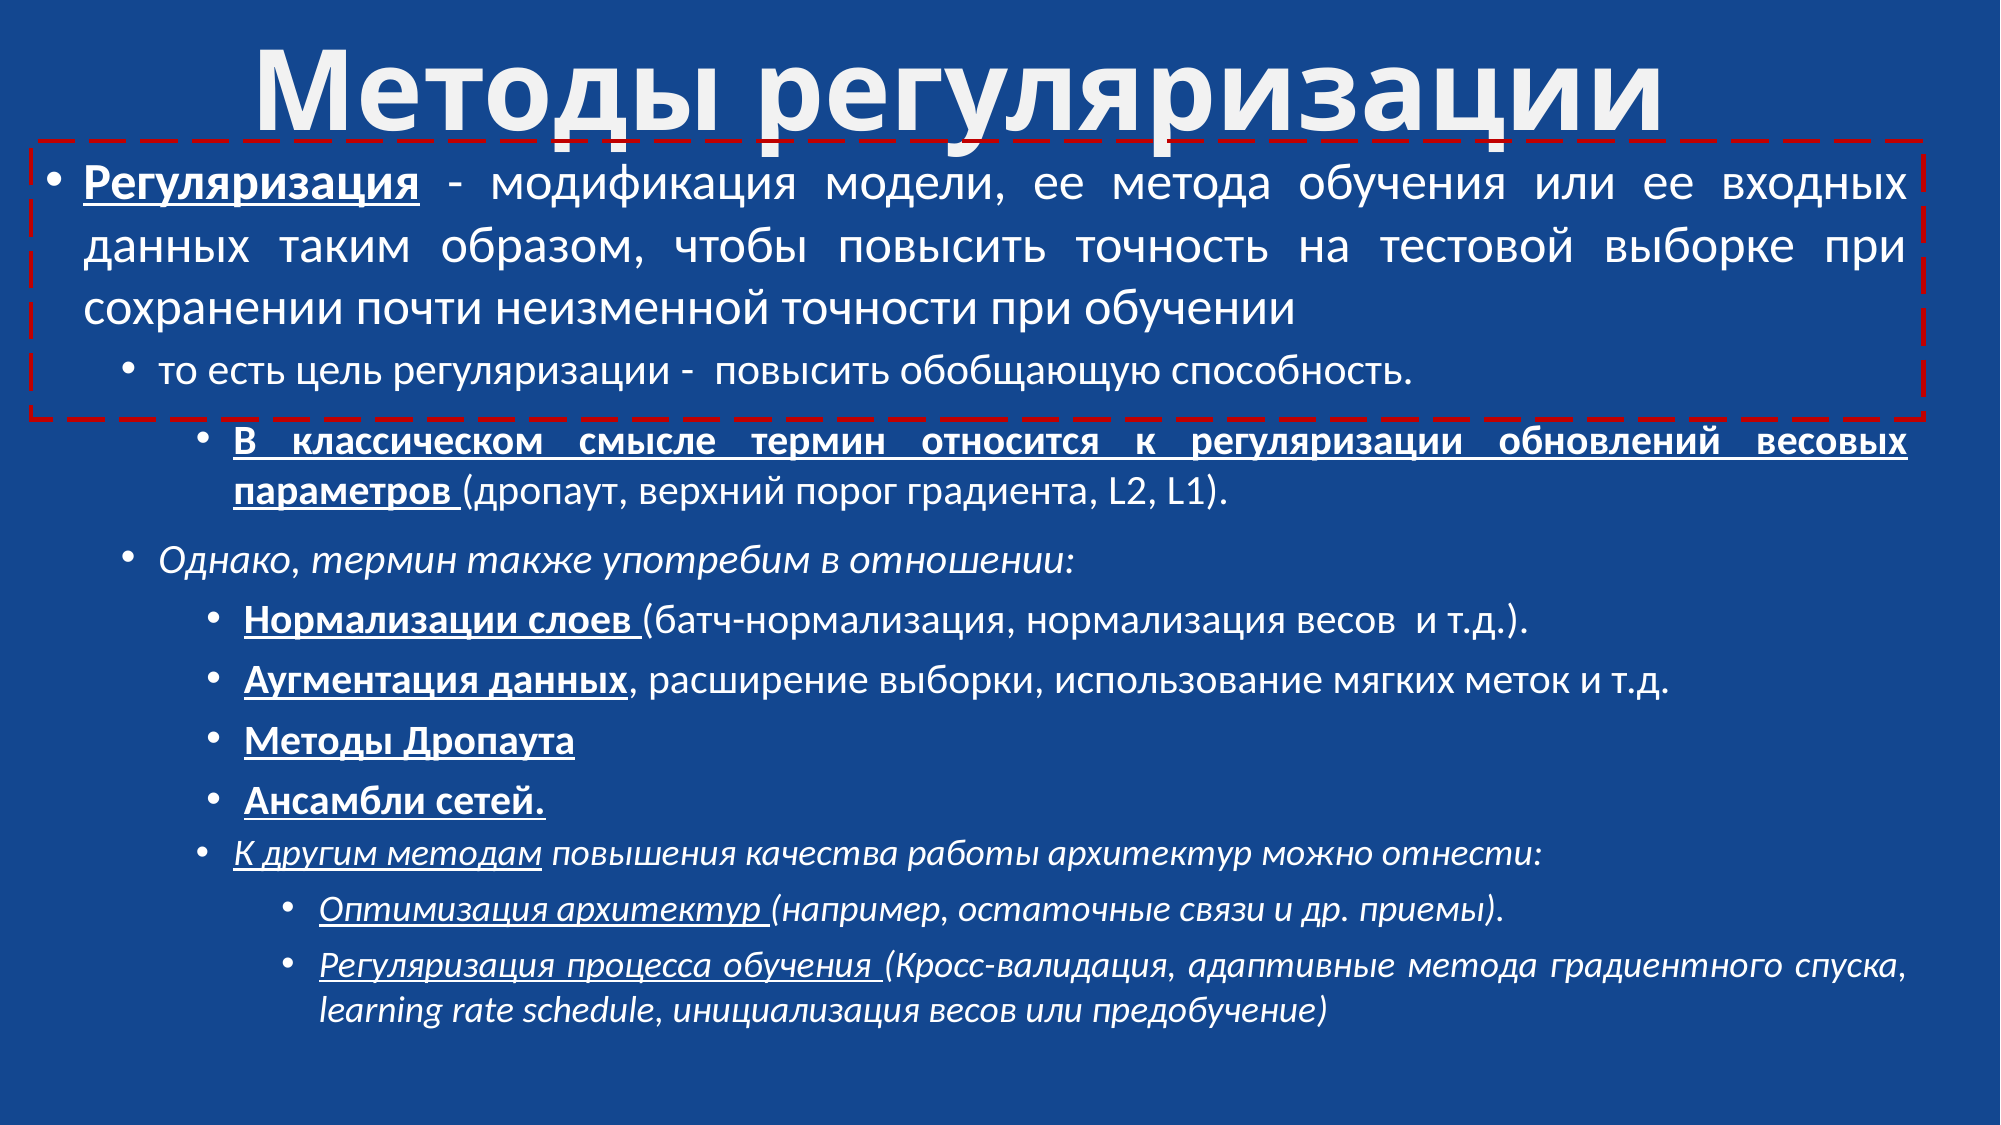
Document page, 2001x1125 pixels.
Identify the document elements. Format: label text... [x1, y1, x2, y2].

list Регуляризация - модификация модели, ее метода обучения или ее входных данных таким образом, чтобы повысить точность на тестовой выборке при сохранении почти неизменной точности при обучении то есть цель регуляризации - повысить обобщающую способность. В классическом смысле термин относится к регуляризации обновлений весовых параметров (дропаут, верхний порог градиента, L2, L1). Однако, термин также употребим в отношении: Нормализации слоев (батч-нормализация, нормализация весов и т.д.). Аугментация данных, расширение выборки, использование мягких меток и т.д. Методы Дропаута Ансамбли сетей. К другим методам повышения качества работы архитектур можно отнести: Оптимизация архитектур (например, остаточные связи и др. приемы). Регуляризация процесса обучения (Кросс-валидация, адаптивные метода градиентного спуска, learning rate schedule, инициализация весов или предобучение) [30, 420, 1924, 1123]
text_box [30, 140, 1924, 421]
title Методы регуляризации [76, 47, 1843, 140]
